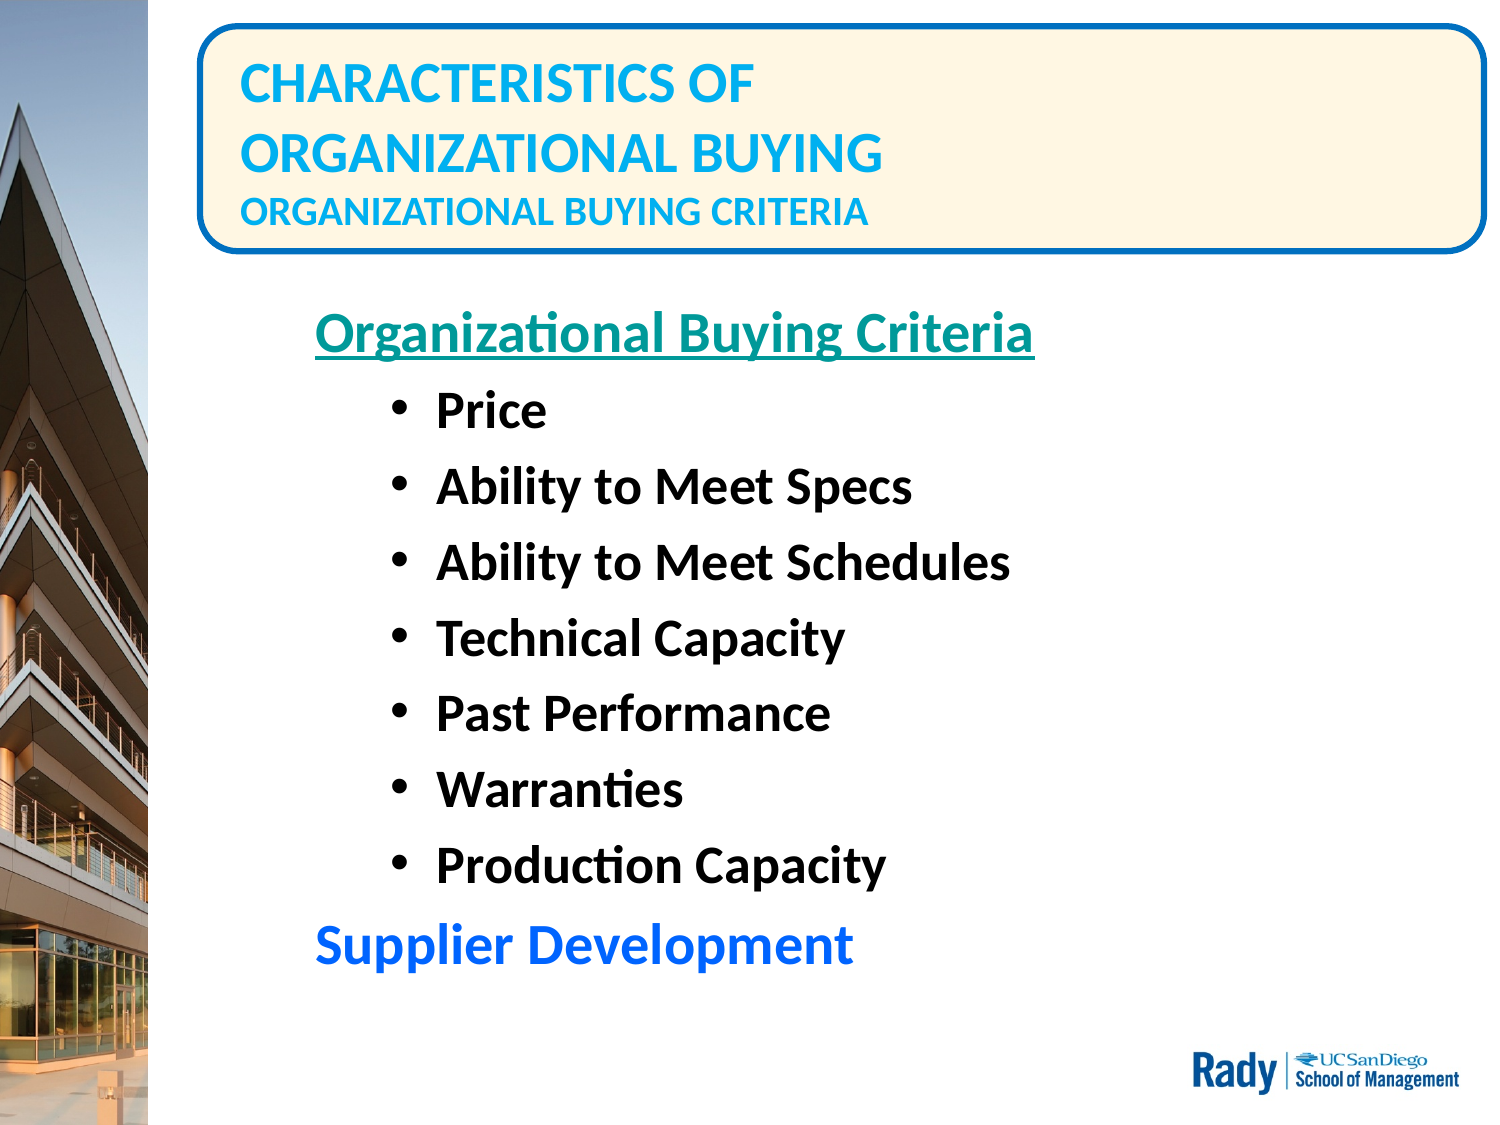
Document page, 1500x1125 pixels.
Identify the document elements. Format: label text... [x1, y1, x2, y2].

title CHARACTERISTICS OF ORGANIZATIONAL BUYING ORGANIZATIONAL BUYING CRITERIA [224, 44, 1426, 233]
text_box [199, 26, 1485, 252]
list Organizational Buying Criteria Price Ability to Meet Specs Ability to Meet Schedules Technical Capacity Past Performance Warranties Production Capacity Supplier Development [299, 286, 1335, 967]
picture [0, 0, 148, 1125]
picture [1187, 1044, 1463, 1101]
